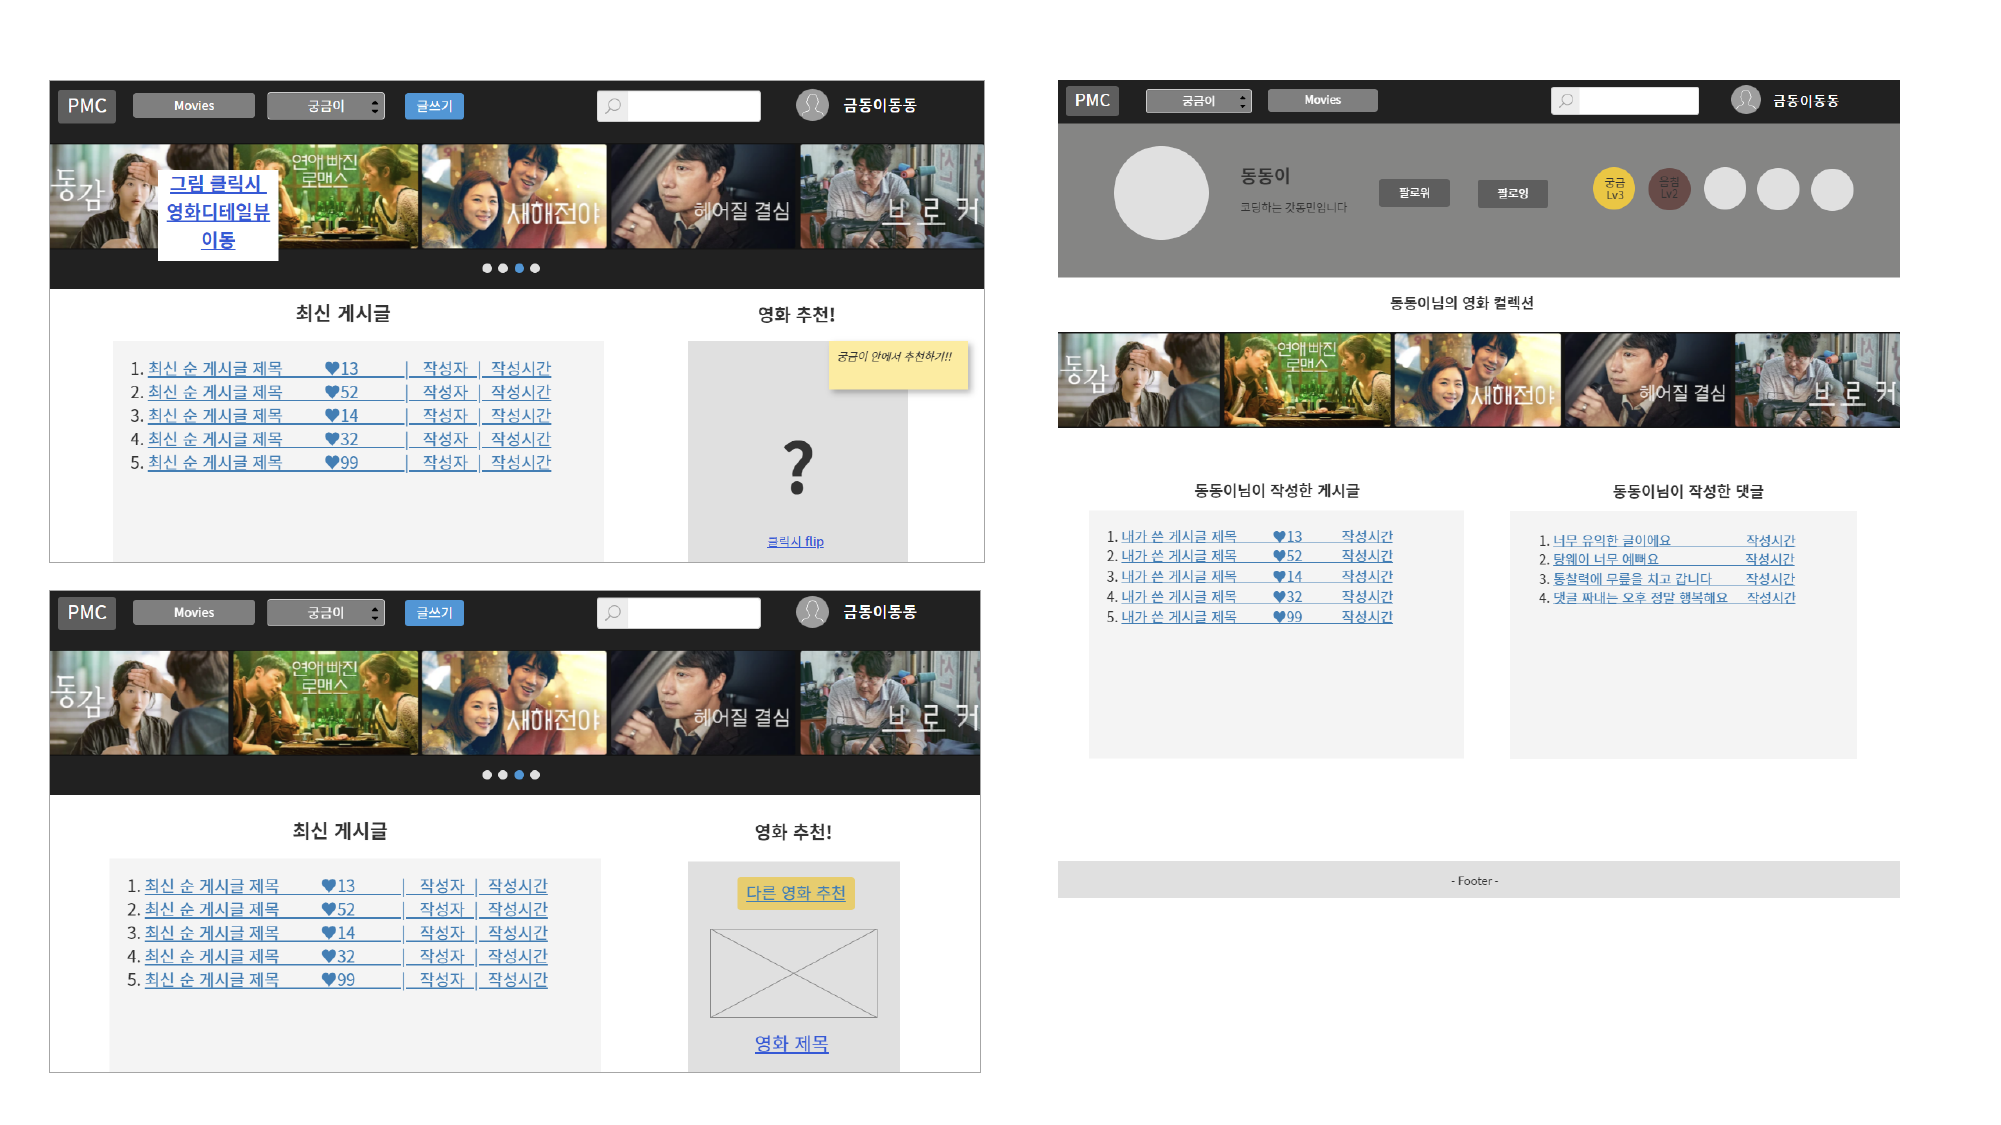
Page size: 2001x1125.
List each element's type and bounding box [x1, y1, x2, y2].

picture [49, 80, 985, 563]
picture [1058, 80, 1900, 898]
picture [49, 589, 981, 1073]
